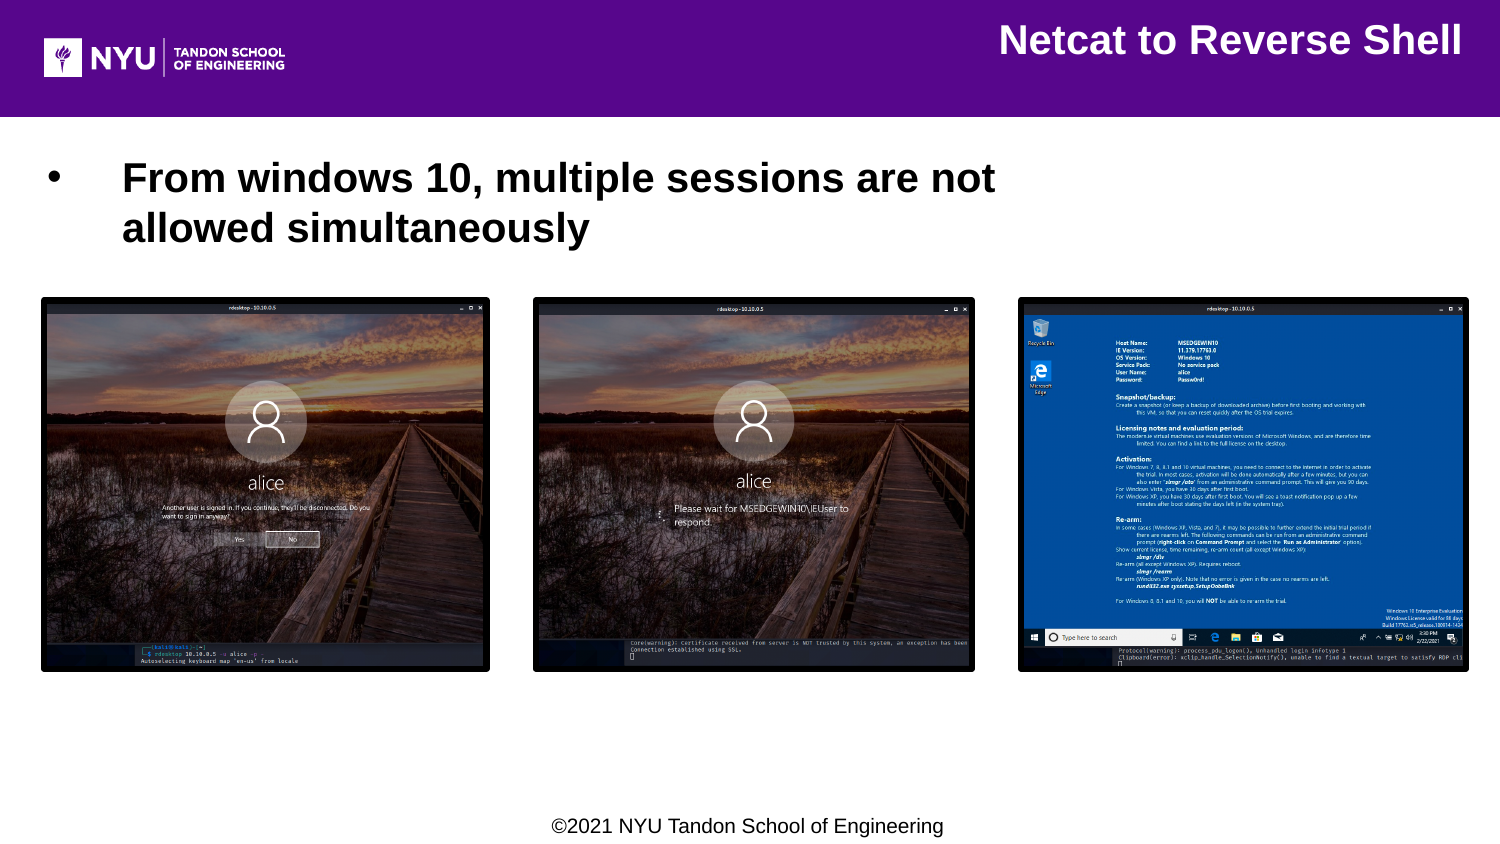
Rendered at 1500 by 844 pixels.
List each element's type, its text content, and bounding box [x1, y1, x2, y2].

picture [46, 303, 484, 666]
picture [44, 38, 285, 77]
list Netcat to Reverse Shell [392, 12, 1463, 109]
list From windows 10, multiple sessions are not allowed simultaneously [47, 151, 1118, 800]
picture [1023, 303, 1464, 666]
picture [538, 303, 969, 666]
